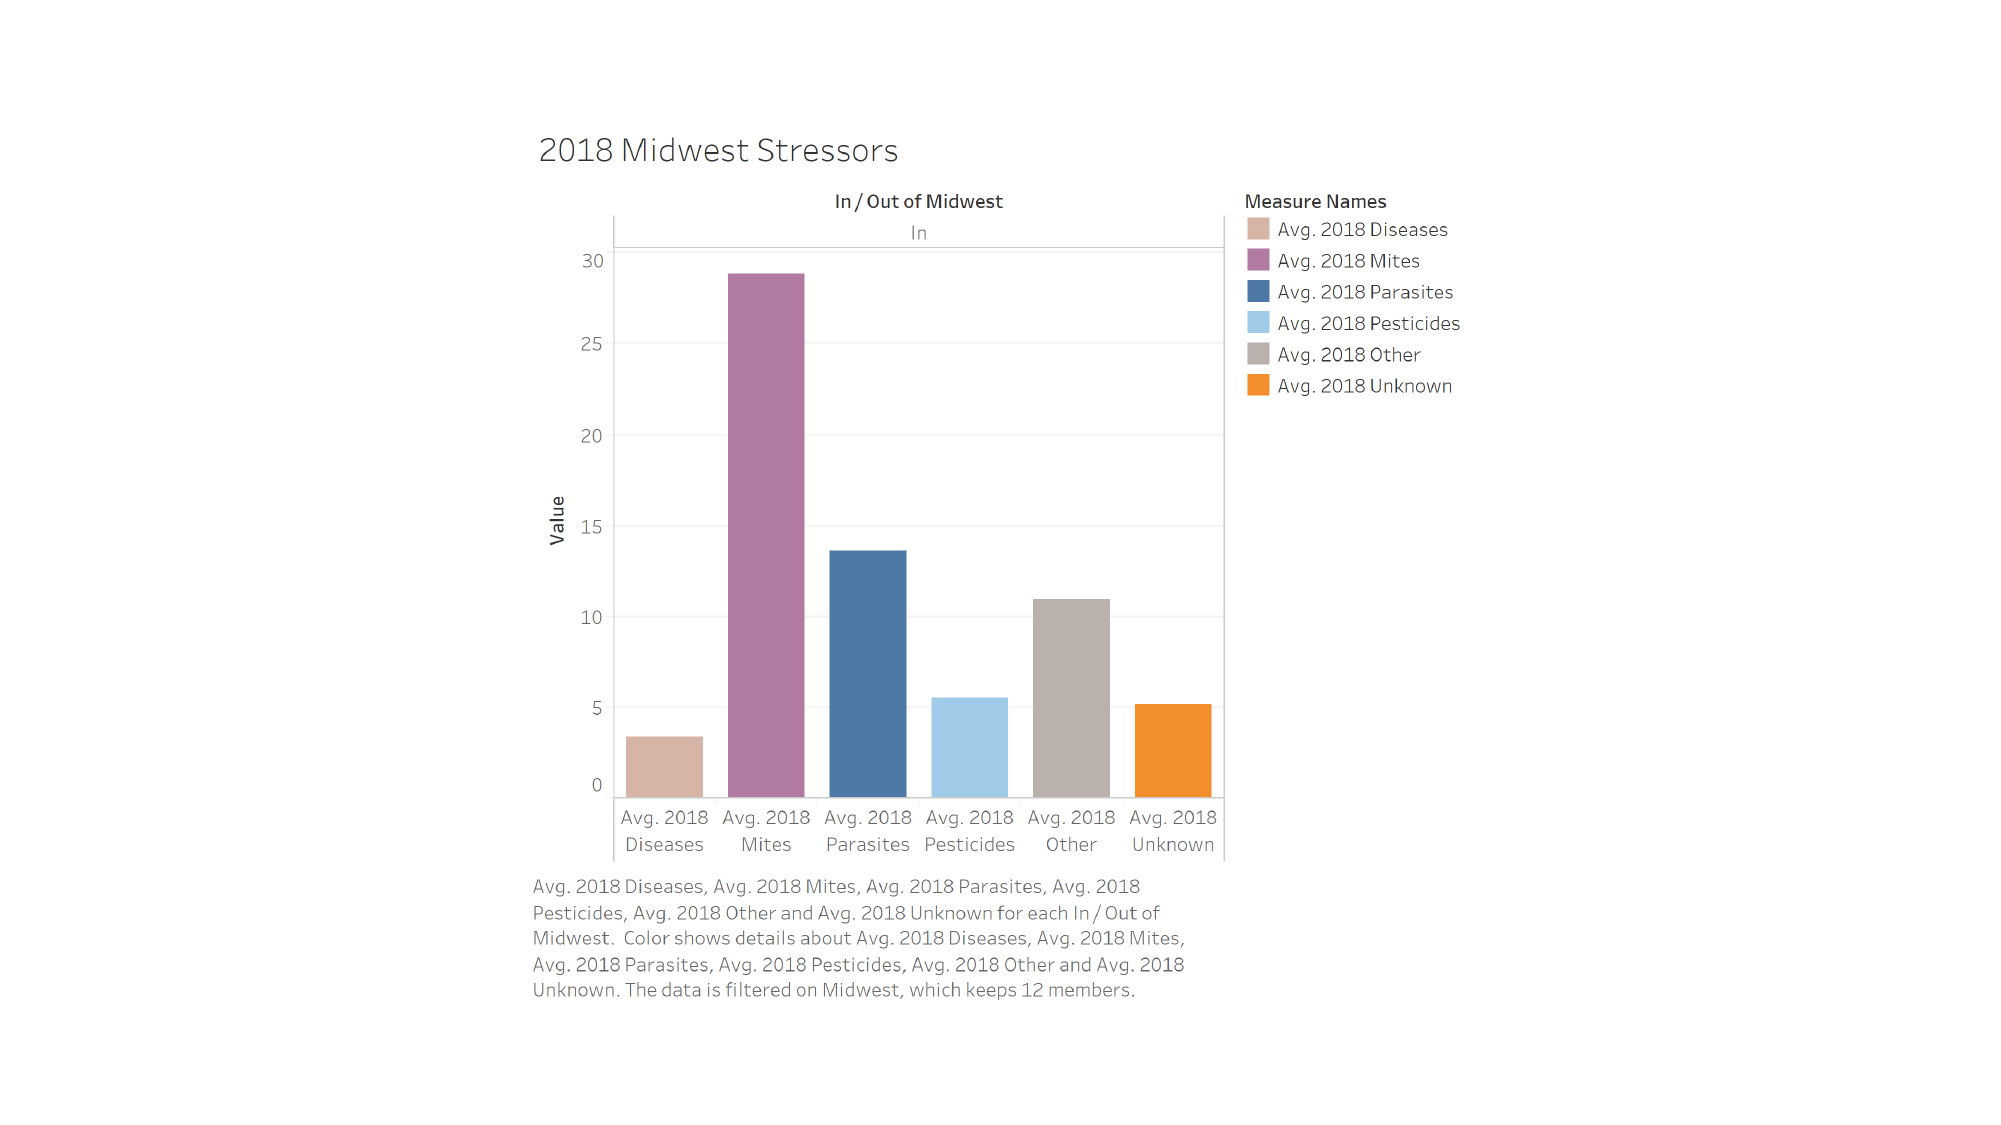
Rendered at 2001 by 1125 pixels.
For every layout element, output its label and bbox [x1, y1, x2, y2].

picture [532, 117, 1468, 1008]
